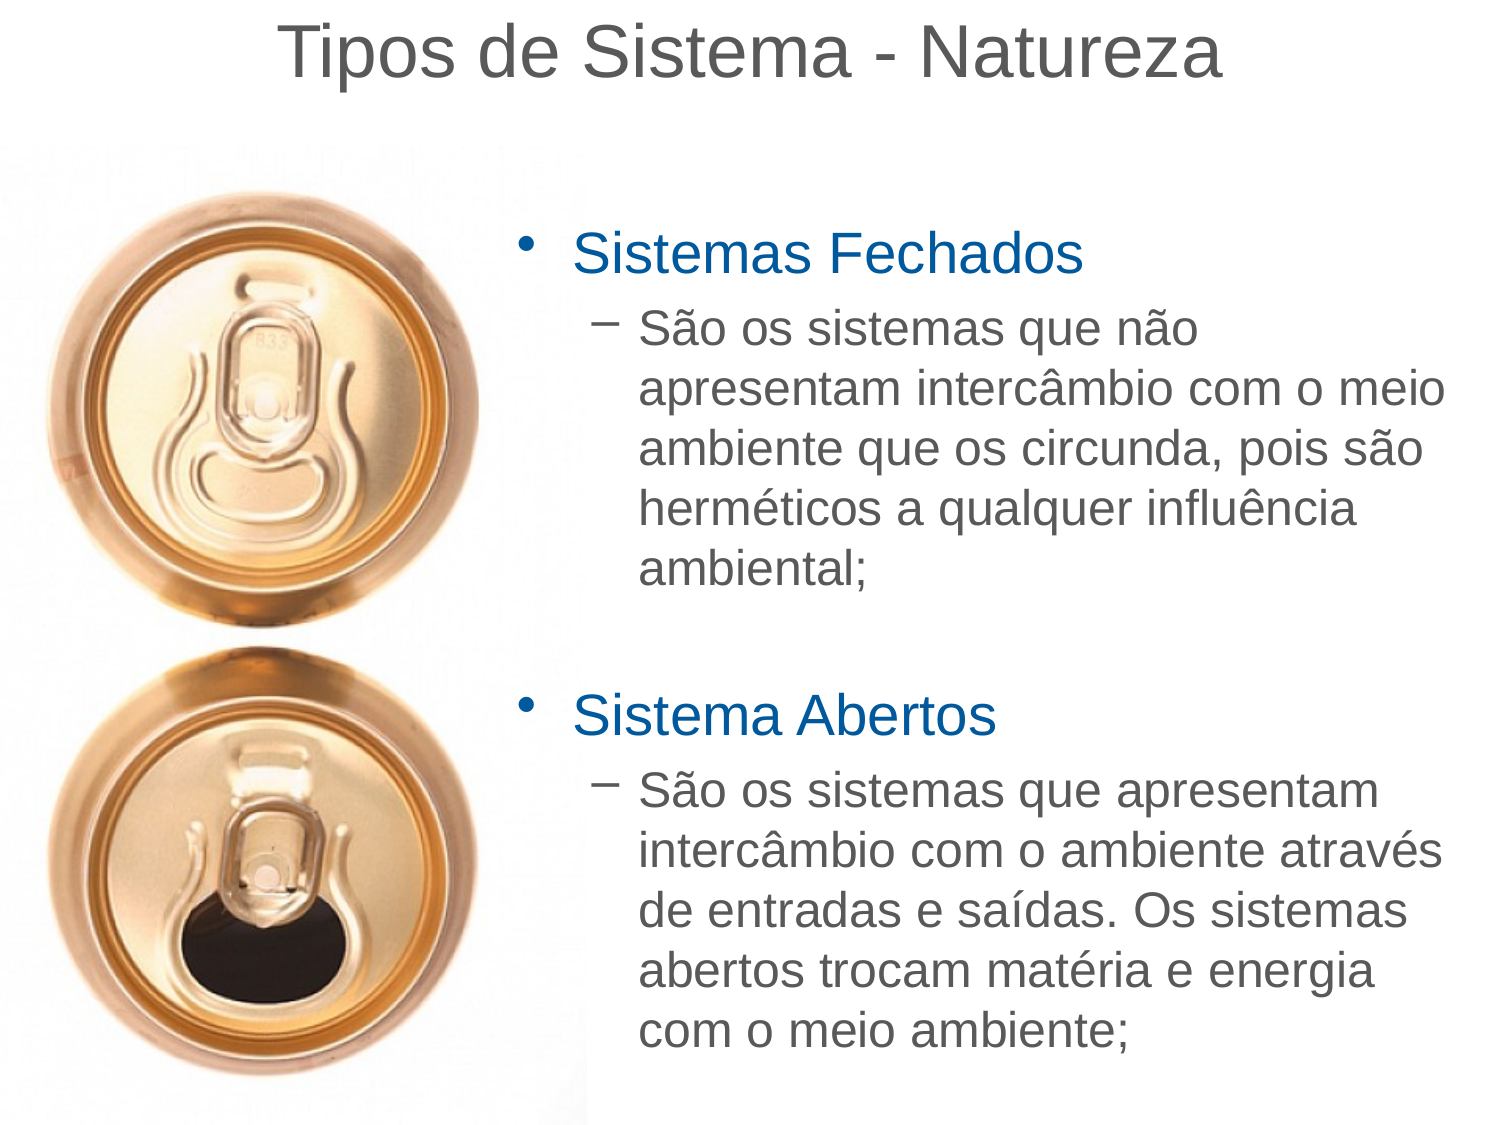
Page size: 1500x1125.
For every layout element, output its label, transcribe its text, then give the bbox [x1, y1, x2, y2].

list Sistemas Fechados São os sistemas que não apresentam intercâmbio com o meio ambiente que os circunda, pois são herméticos a qualquer influência ambiental; Sistema Abertos São os sistemas que apresentam intercâmbio com o ambiente através de entradas e saídas. Os sistemas abertos trocam matéria e energia com o meio ambiente; [592, 208, 1471, 1094]
title Tipos de Sistema - Natureza [75, 0, 1425, 184]
picture [0, 146, 587, 1125]
